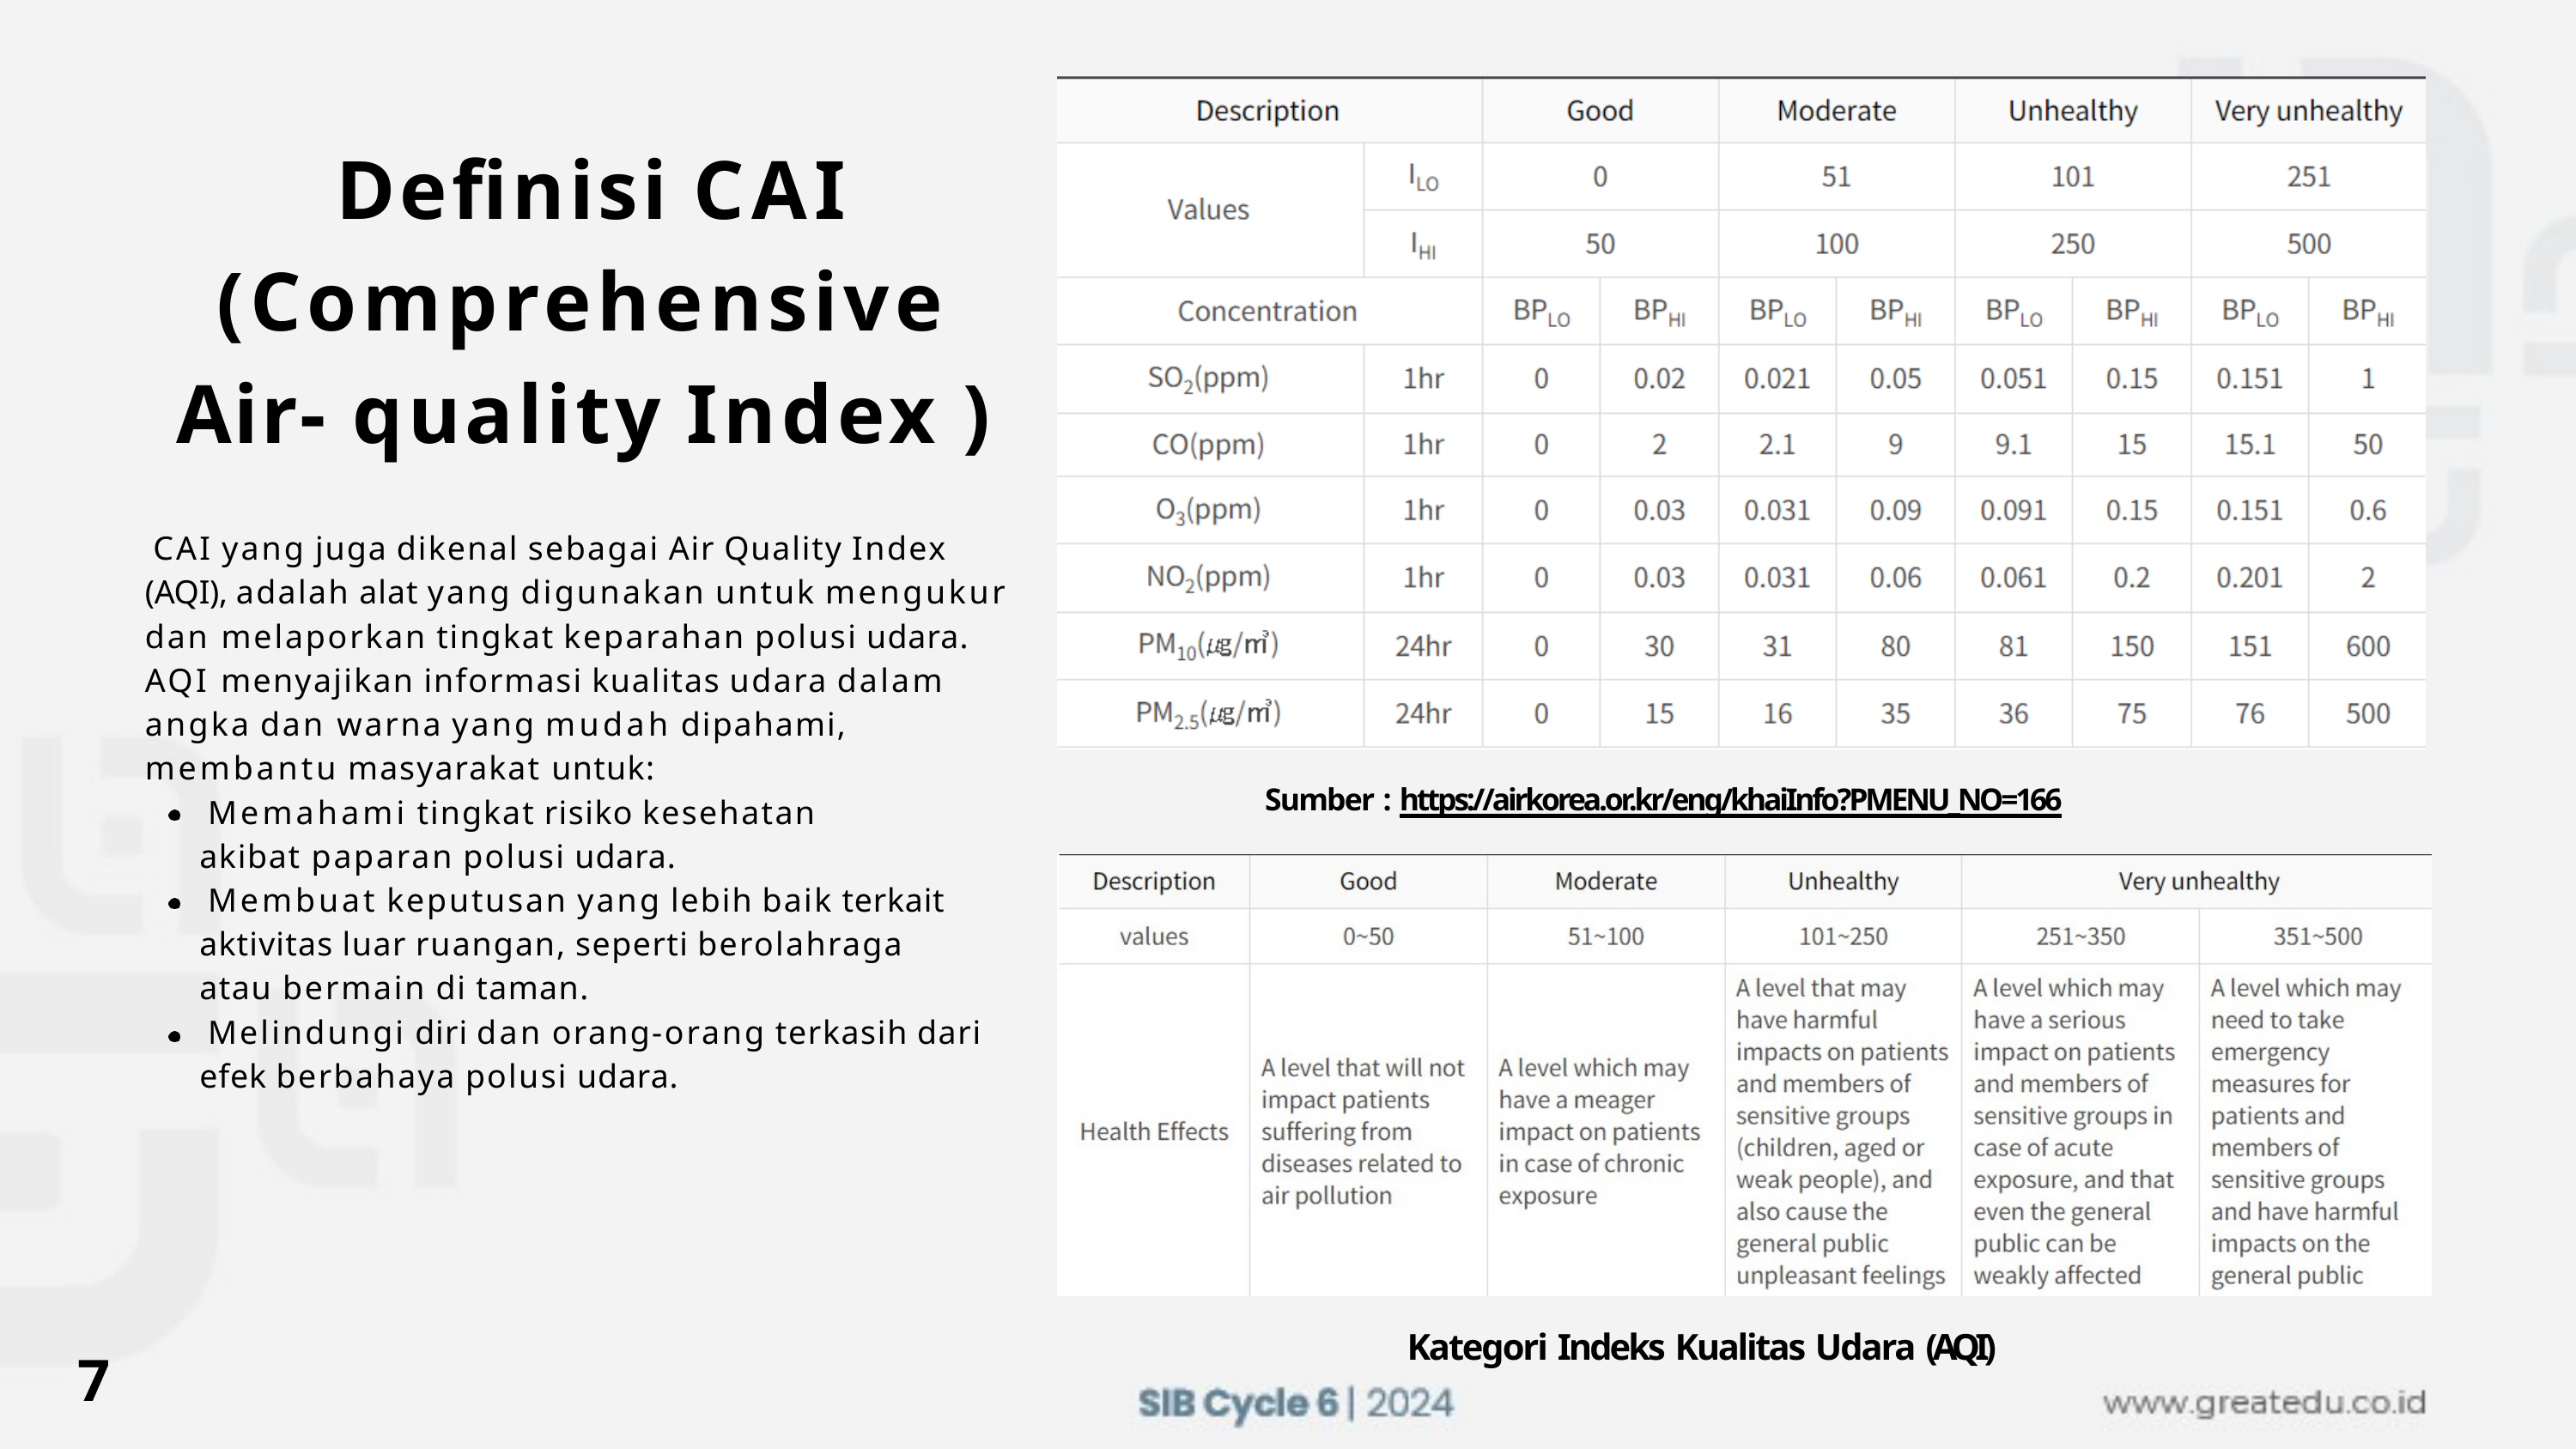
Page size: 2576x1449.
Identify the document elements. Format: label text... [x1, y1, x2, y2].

text_box Kategori Indeks Kualitas Udara (AQI) [1405, 1322, 2083, 1367]
text_box Sumber : https://airkorea.or.kr/eng/khaiInfo?PMENU_NO=166 [1263, 779, 2221, 822]
slide_number 7 [54, 1343, 139, 1449]
picture [0, 0, 2576, 1449]
title Definisi CAI (Comprehensive Air- quality Index ) [146, 121, 1019, 460]
text_box CAI yang juga dikenal sebagai Air Quality Index (AQI), adalah alat yang digunakan untuk mengukur dan melaporkan tingkat keparahan polusi udara. AQI menyajikan informasi kualitas udara dalam angka dan warna yang mudah dipahami, membantu masyarakat untuk: Memahami tingkat risiko kesehatan akibat paparan polusi udara. Membuat keputusan yang lebih baik terkait aktivitas luar ruangan, seperti berolahraga atau bermain di taman. Melindungi diri dan orang-orang terkasih dari efek berbahaya polusi udara. [143, 520, 1018, 1095]
